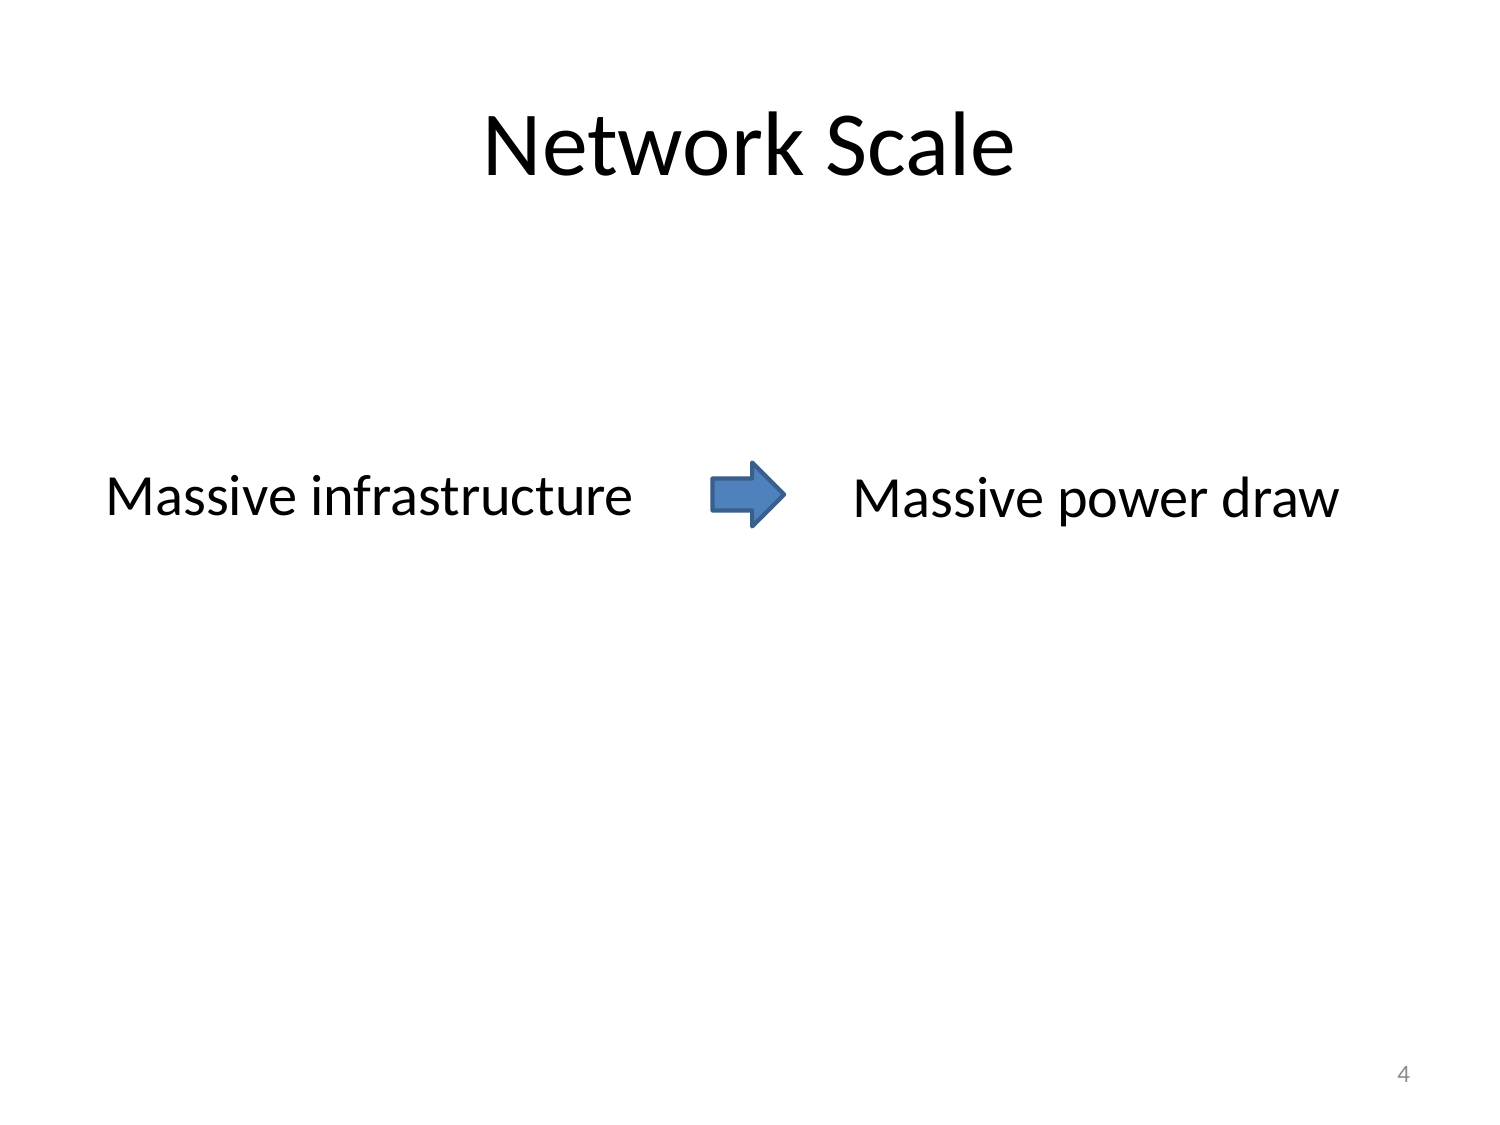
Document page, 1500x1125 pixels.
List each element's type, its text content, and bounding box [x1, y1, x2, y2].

text_box [710, 460, 787, 529]
text_box Massive infrastructure [90, 449, 650, 534]
title Network Scale [75, 45, 1425, 233]
slide_number 4 [1074, 1042, 1425, 1103]
text_box Massive power draw [837, 451, 1356, 537]
